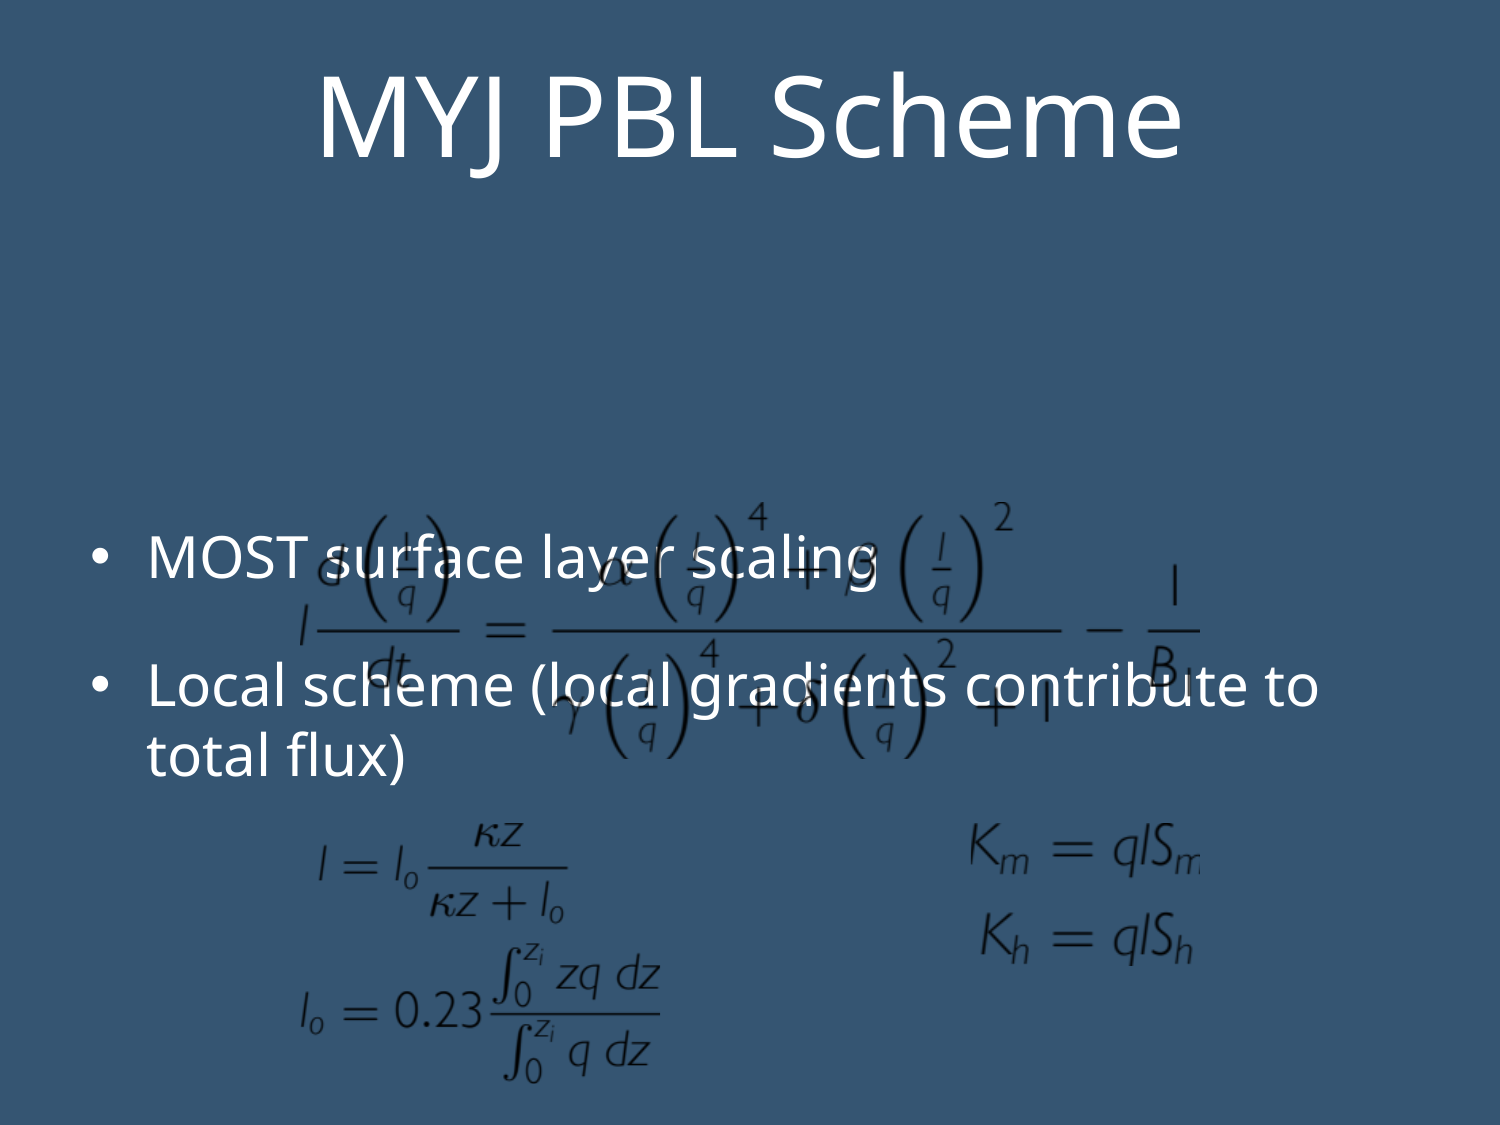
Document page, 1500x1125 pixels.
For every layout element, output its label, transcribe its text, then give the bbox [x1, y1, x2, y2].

list MOST surface layer scaling Local scheme (local gradients contribute to total flux) [75, 224, 1425, 1084]
picture [299, 502, 1201, 760]
picture [970, 823, 1201, 966]
picture [299, 823, 661, 1084]
title MYJ PBL Scheme [0, 0, 1500, 225]
